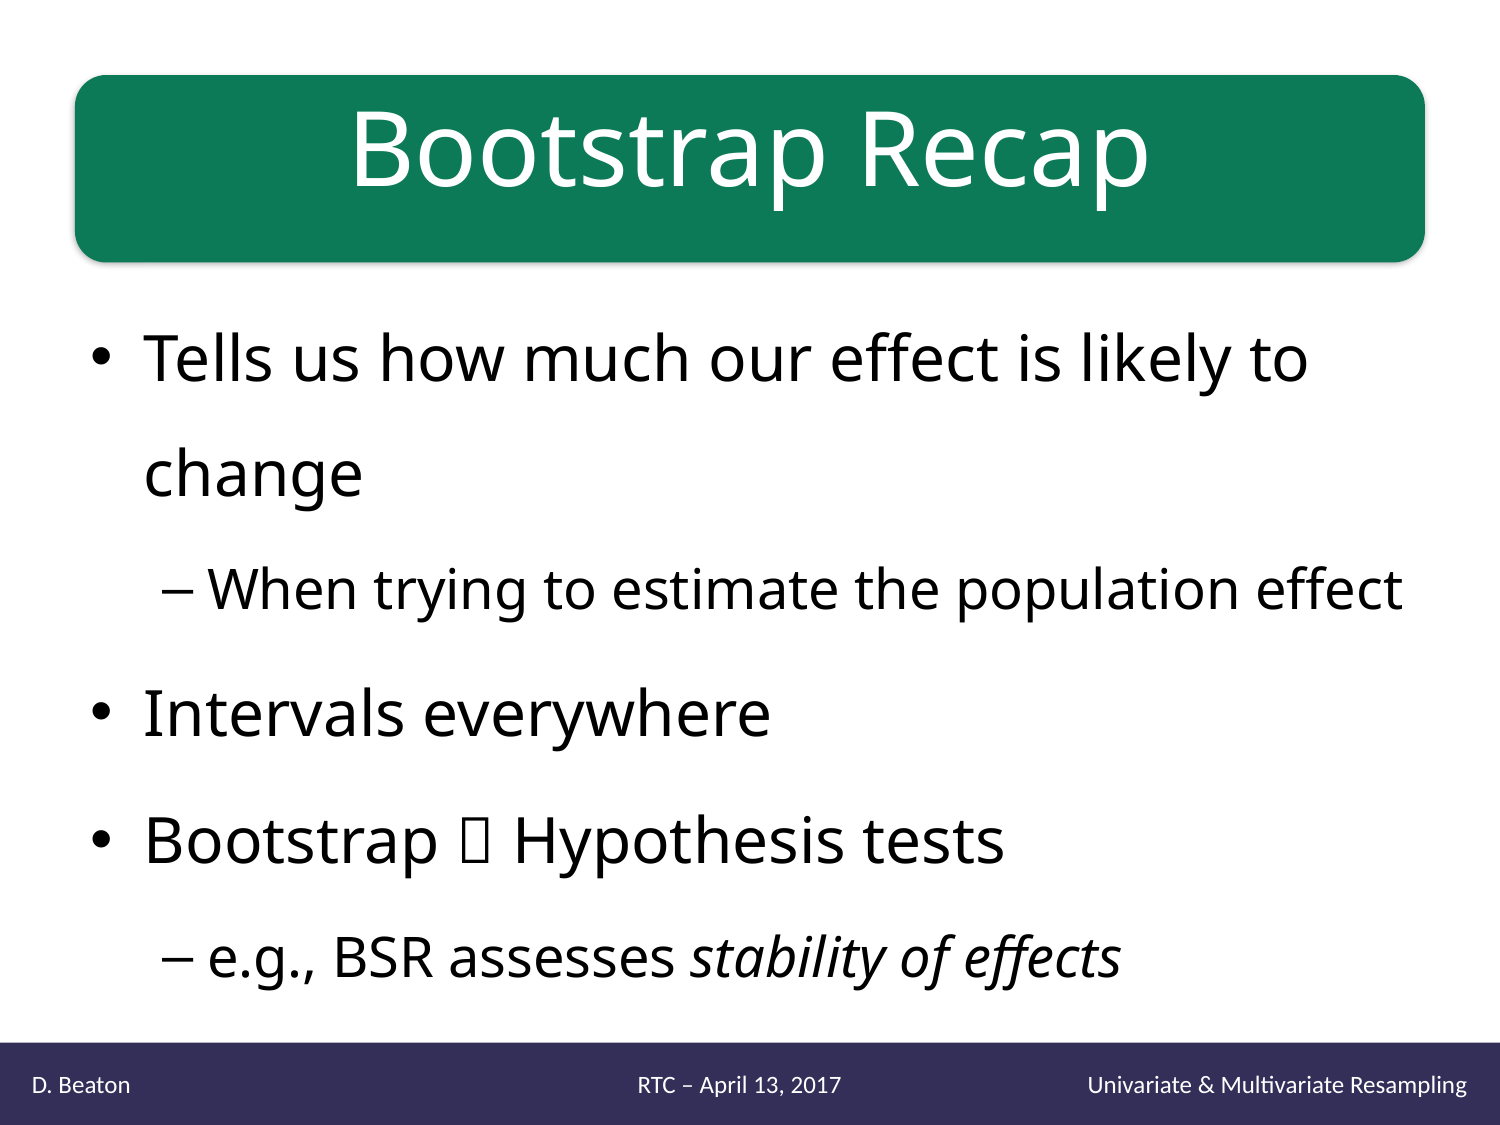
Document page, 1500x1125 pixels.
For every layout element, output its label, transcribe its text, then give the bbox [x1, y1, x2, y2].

list Tells us how much our effect is likely to change When trying to estimate the population effect Intervals everywhere Bootstrap  Hypothesis tests e.g., BSR assesses stability of effects [75, 262, 1425, 1005]
title Bootstrap Recap [75, 75, 1425, 262]
